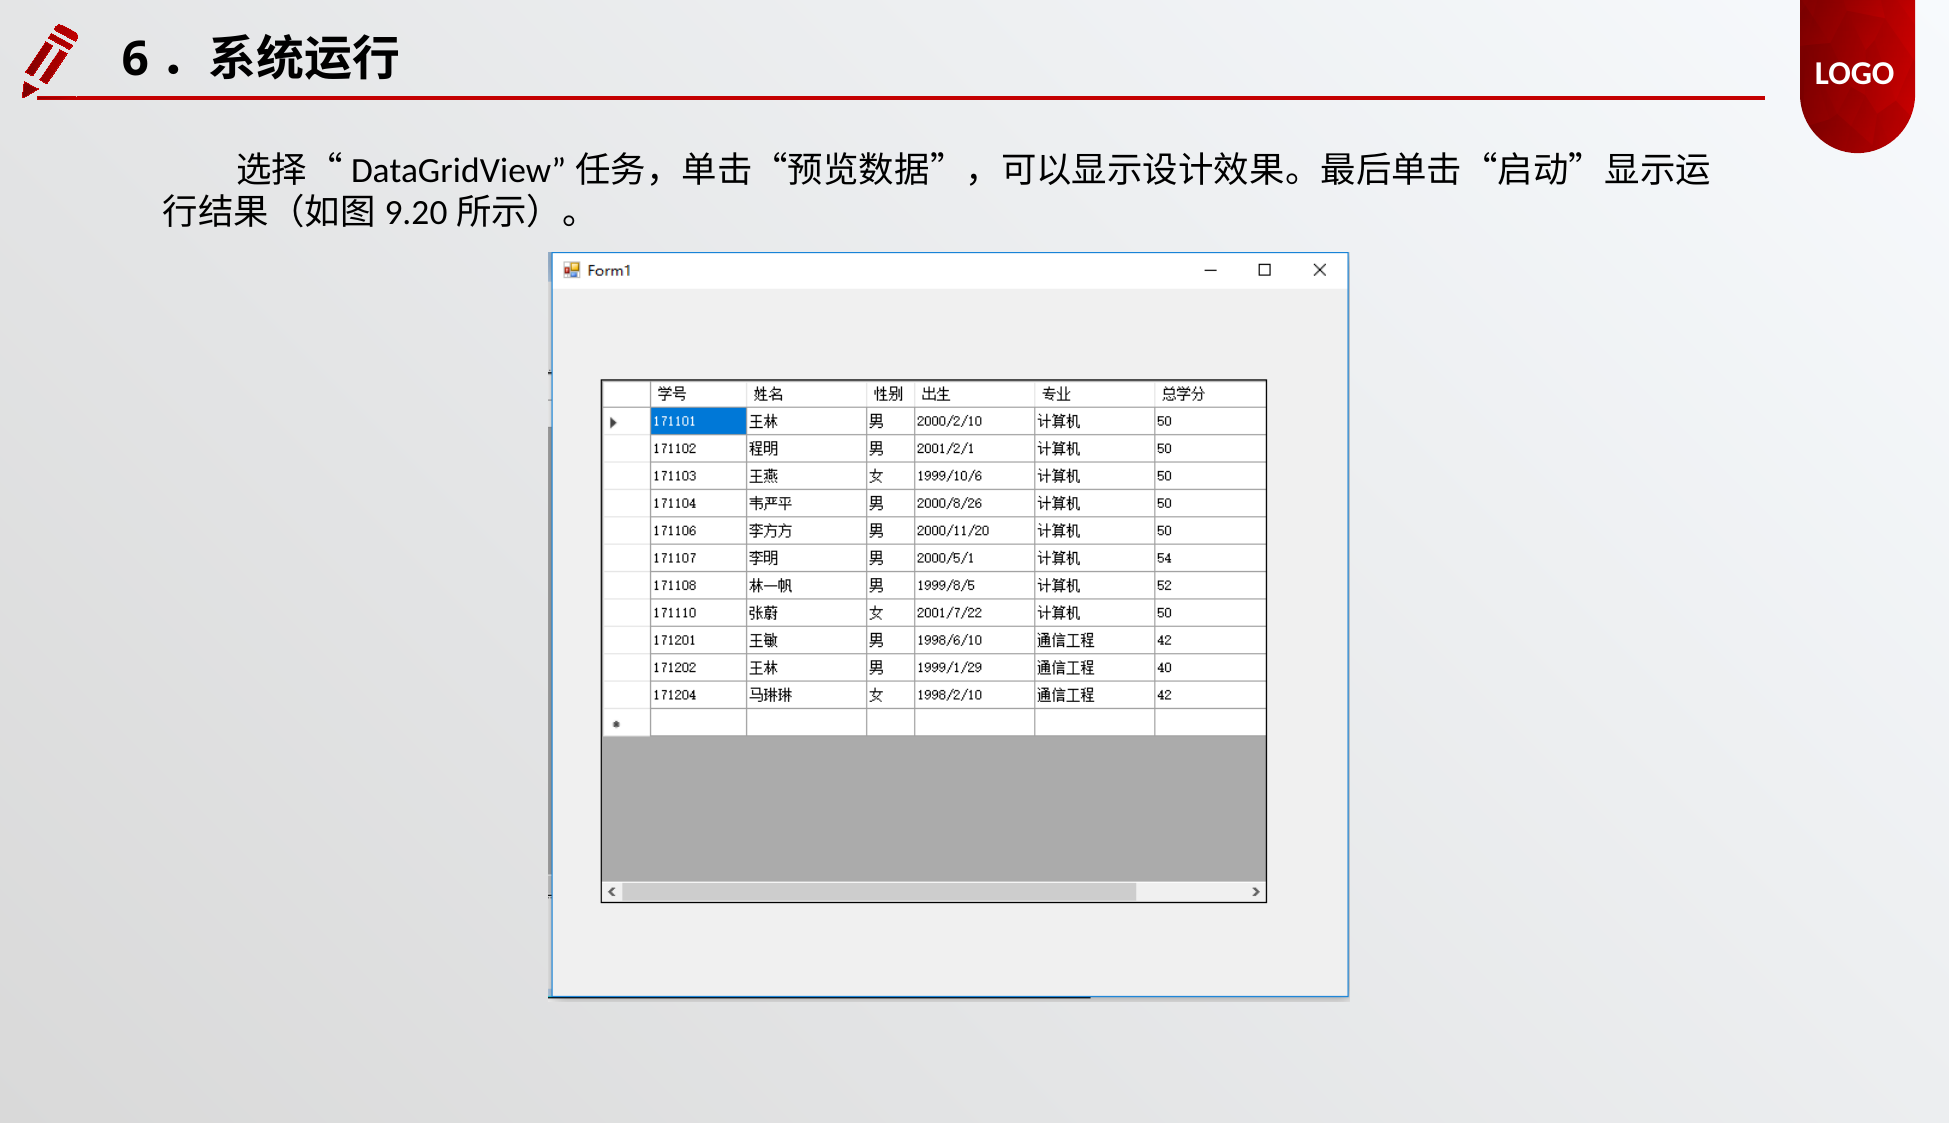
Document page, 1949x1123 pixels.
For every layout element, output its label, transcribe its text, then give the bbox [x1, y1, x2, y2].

picture [40, 50, 67, 83]
picture [1800, 0, 1916, 154]
text_box 选择“DataGridView”任务，单击“预览数据”，可以显示设计效果。最后单击“启动”显示运行结果（如图9.20所示）。 [148, 139, 1750, 240]
picture [548, 252, 1350, 1002]
text_box 6．系统运行 [101, 17, 1253, 95]
picture [22, 82, 37, 97]
picture [26, 42, 52, 75]
picture [54, 24, 78, 41]
picture [48, 33, 73, 49]
